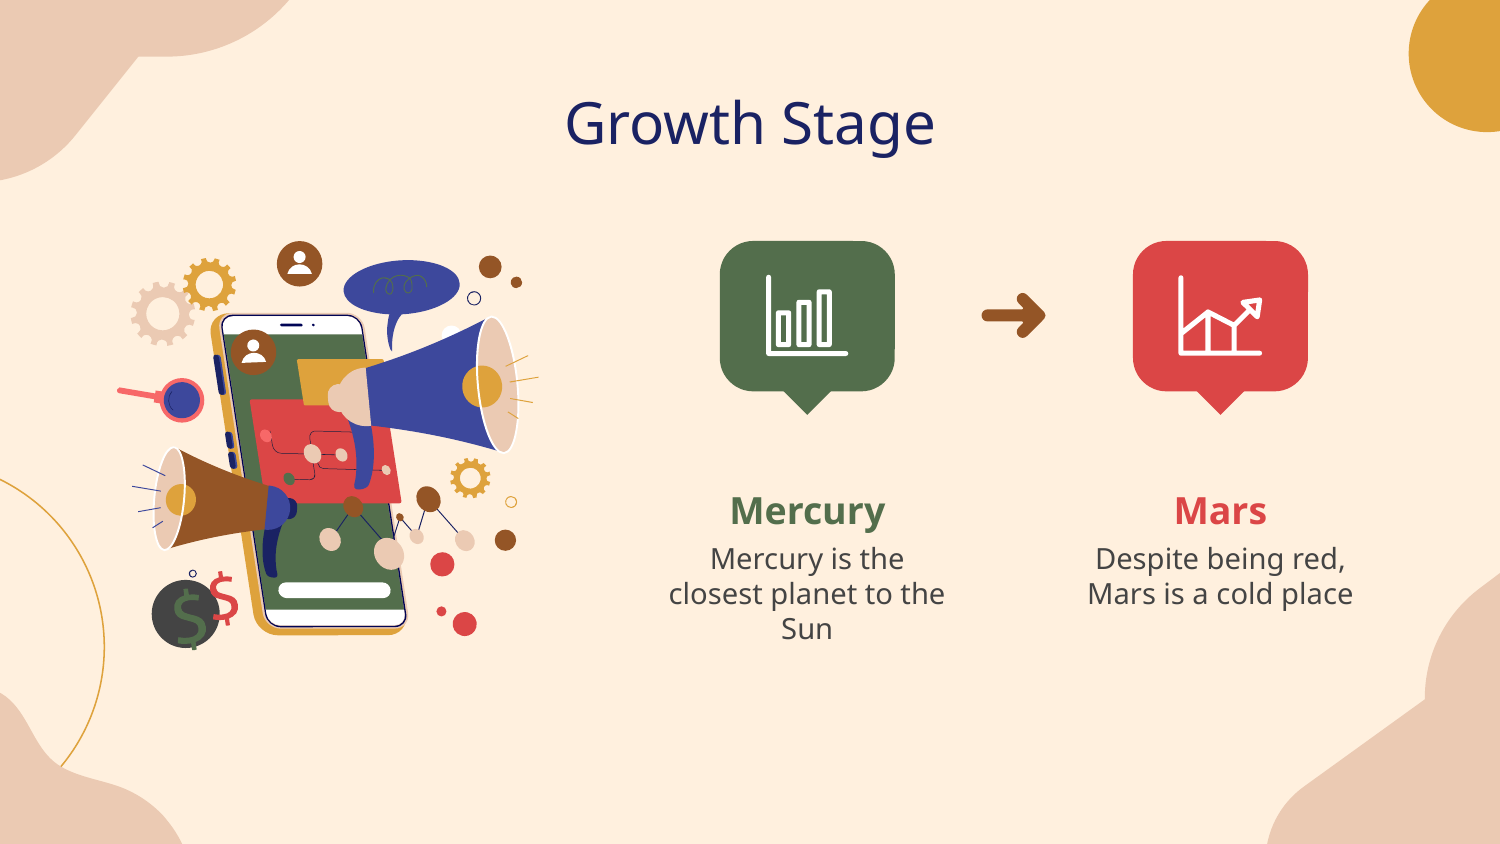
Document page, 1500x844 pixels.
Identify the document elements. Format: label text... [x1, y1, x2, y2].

subtitle Mars [1089, 471, 1352, 525]
subtitle Mercury [676, 471, 938, 525]
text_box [1133, 240, 1308, 416]
subtitle Mercury is the closest planet to the Sun [644, 525, 970, 630]
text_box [765, 274, 849, 357]
subtitle Despite being red, Mars is a cold place [1057, 525, 1384, 630]
text_box [981, 292, 1046, 338]
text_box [720, 240, 895, 416]
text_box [116, 240, 539, 651]
title Growth Stage [116, 71, 1383, 166]
